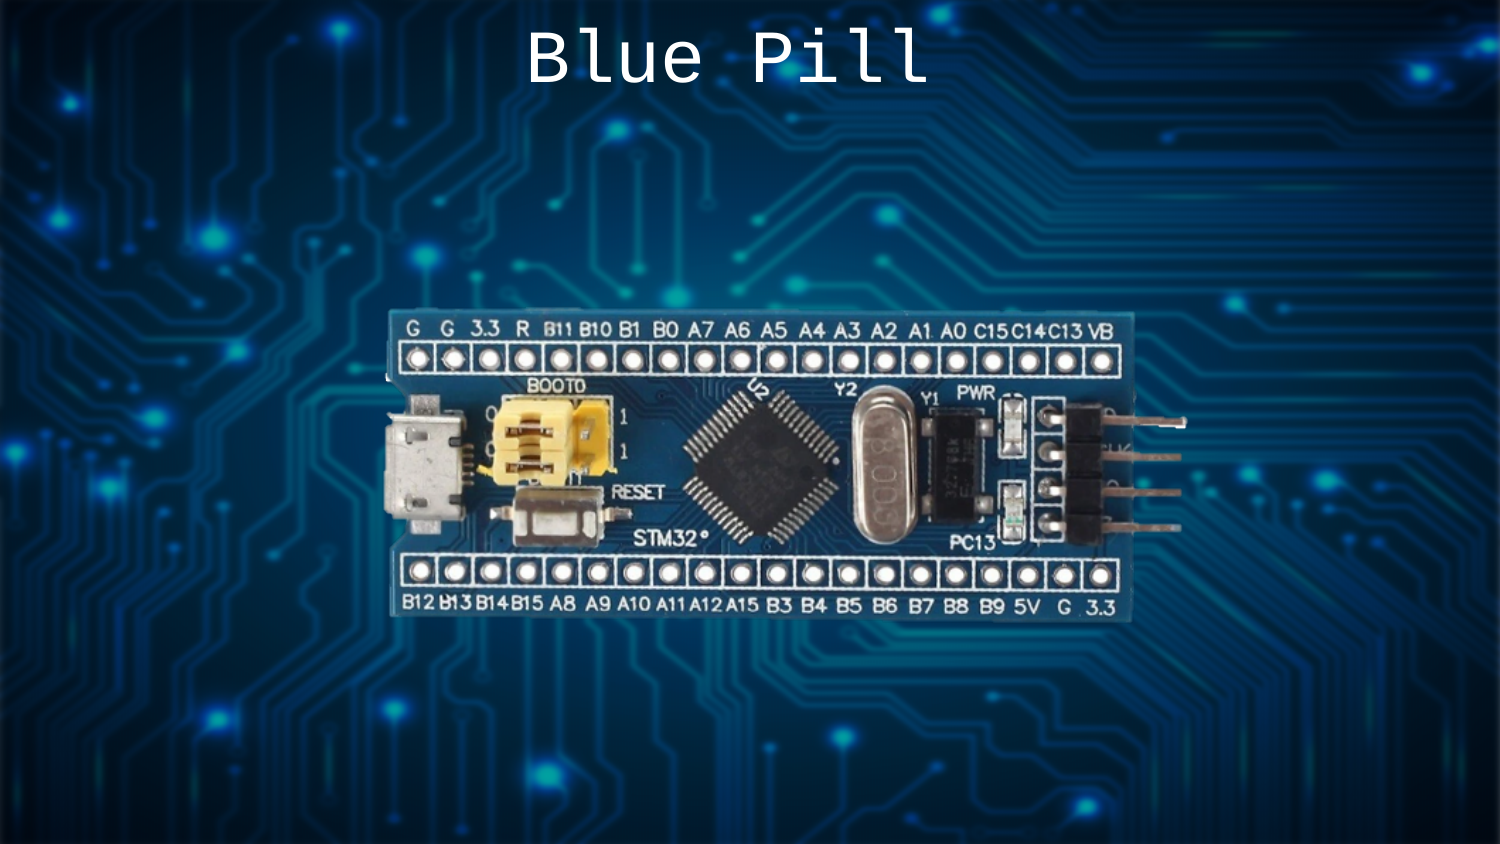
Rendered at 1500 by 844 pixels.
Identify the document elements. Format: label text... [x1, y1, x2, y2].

picture [0, 0, 1500, 844]
text_box Blue Pill [510, 0, 990, 105]
